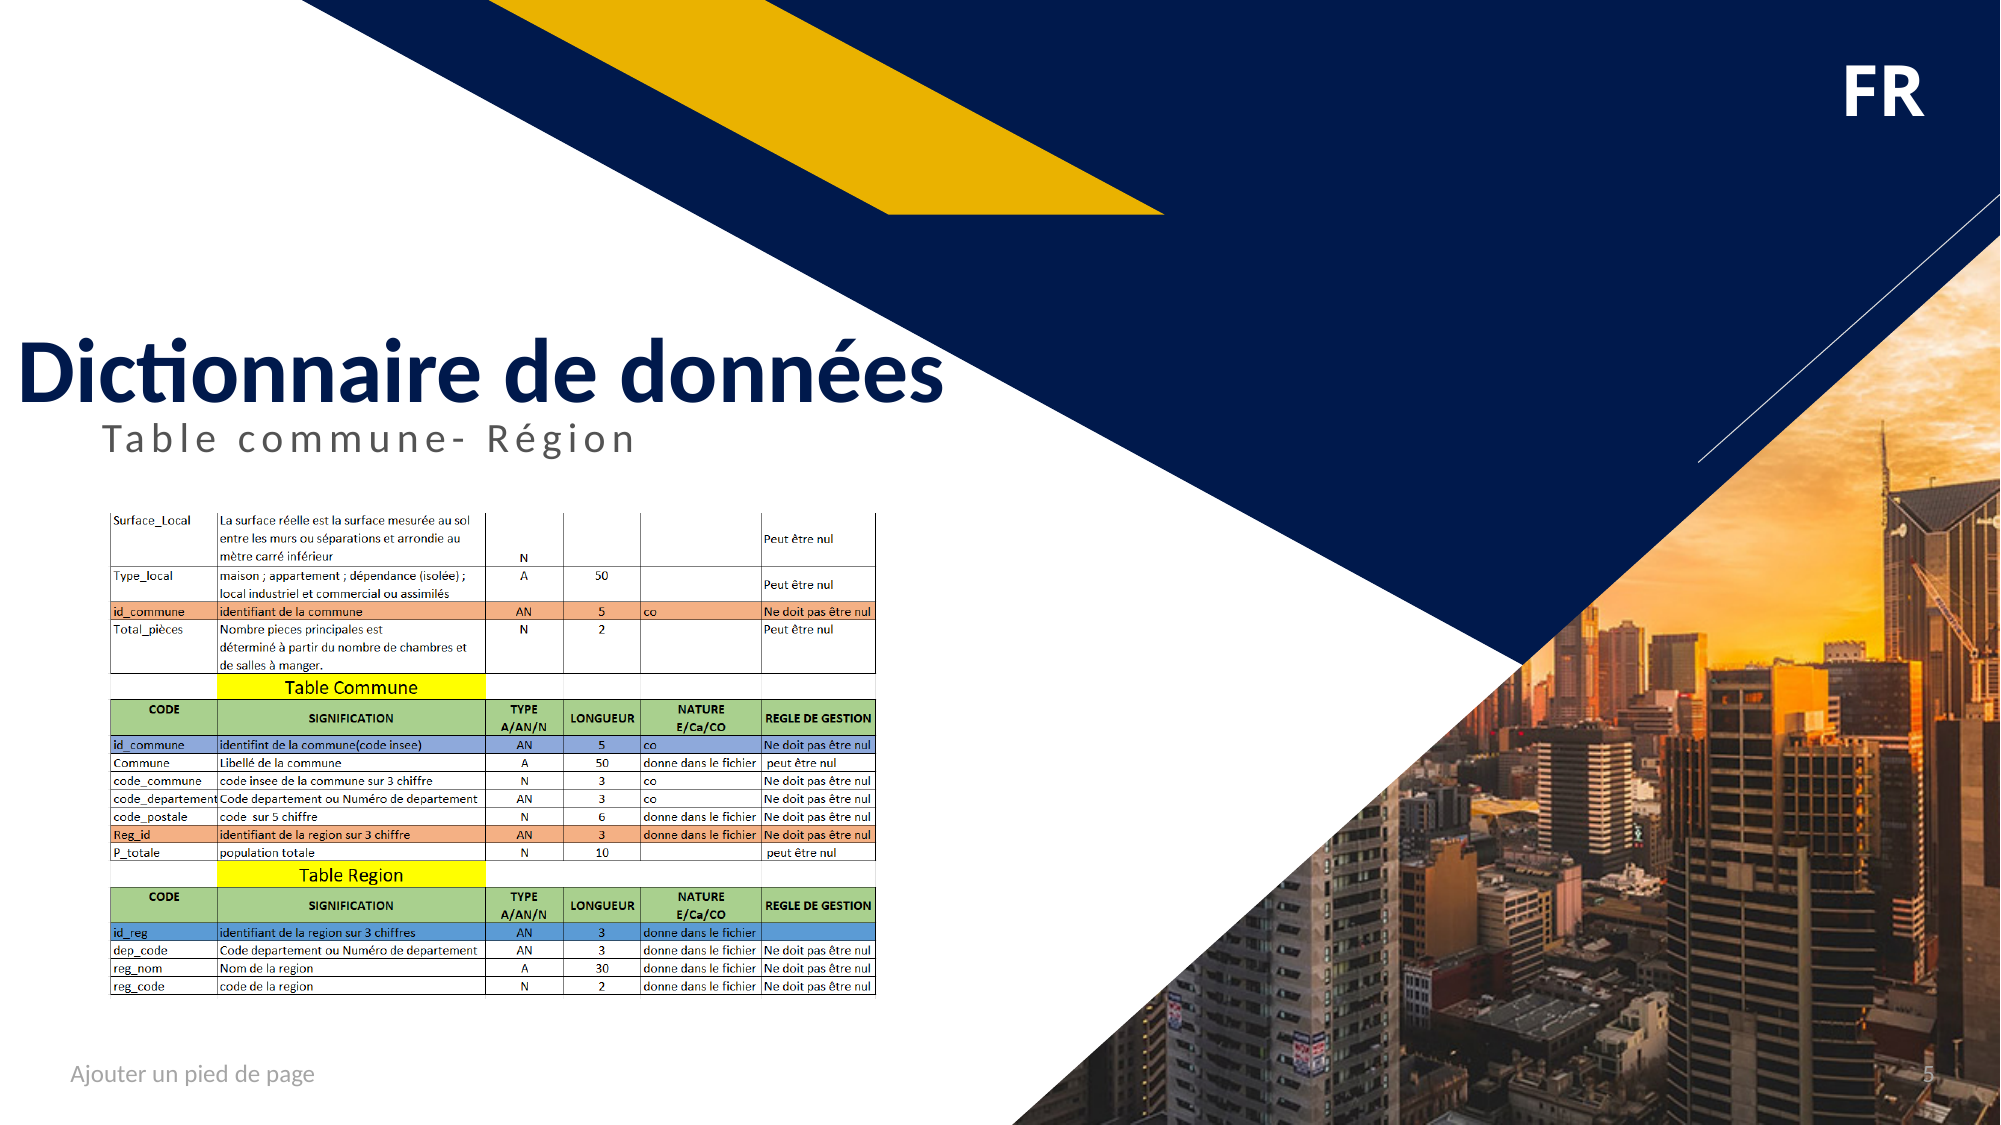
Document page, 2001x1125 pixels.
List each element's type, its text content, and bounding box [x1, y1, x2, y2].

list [108, 513, 877, 999]
list Table commune- Région [87, 409, 1012, 510]
footer Ajouter un pied de page [55, 1042, 731, 1103]
picture [1012, 235, 2000, 1125]
title Dictionnaire de données [3, 222, 1208, 423]
